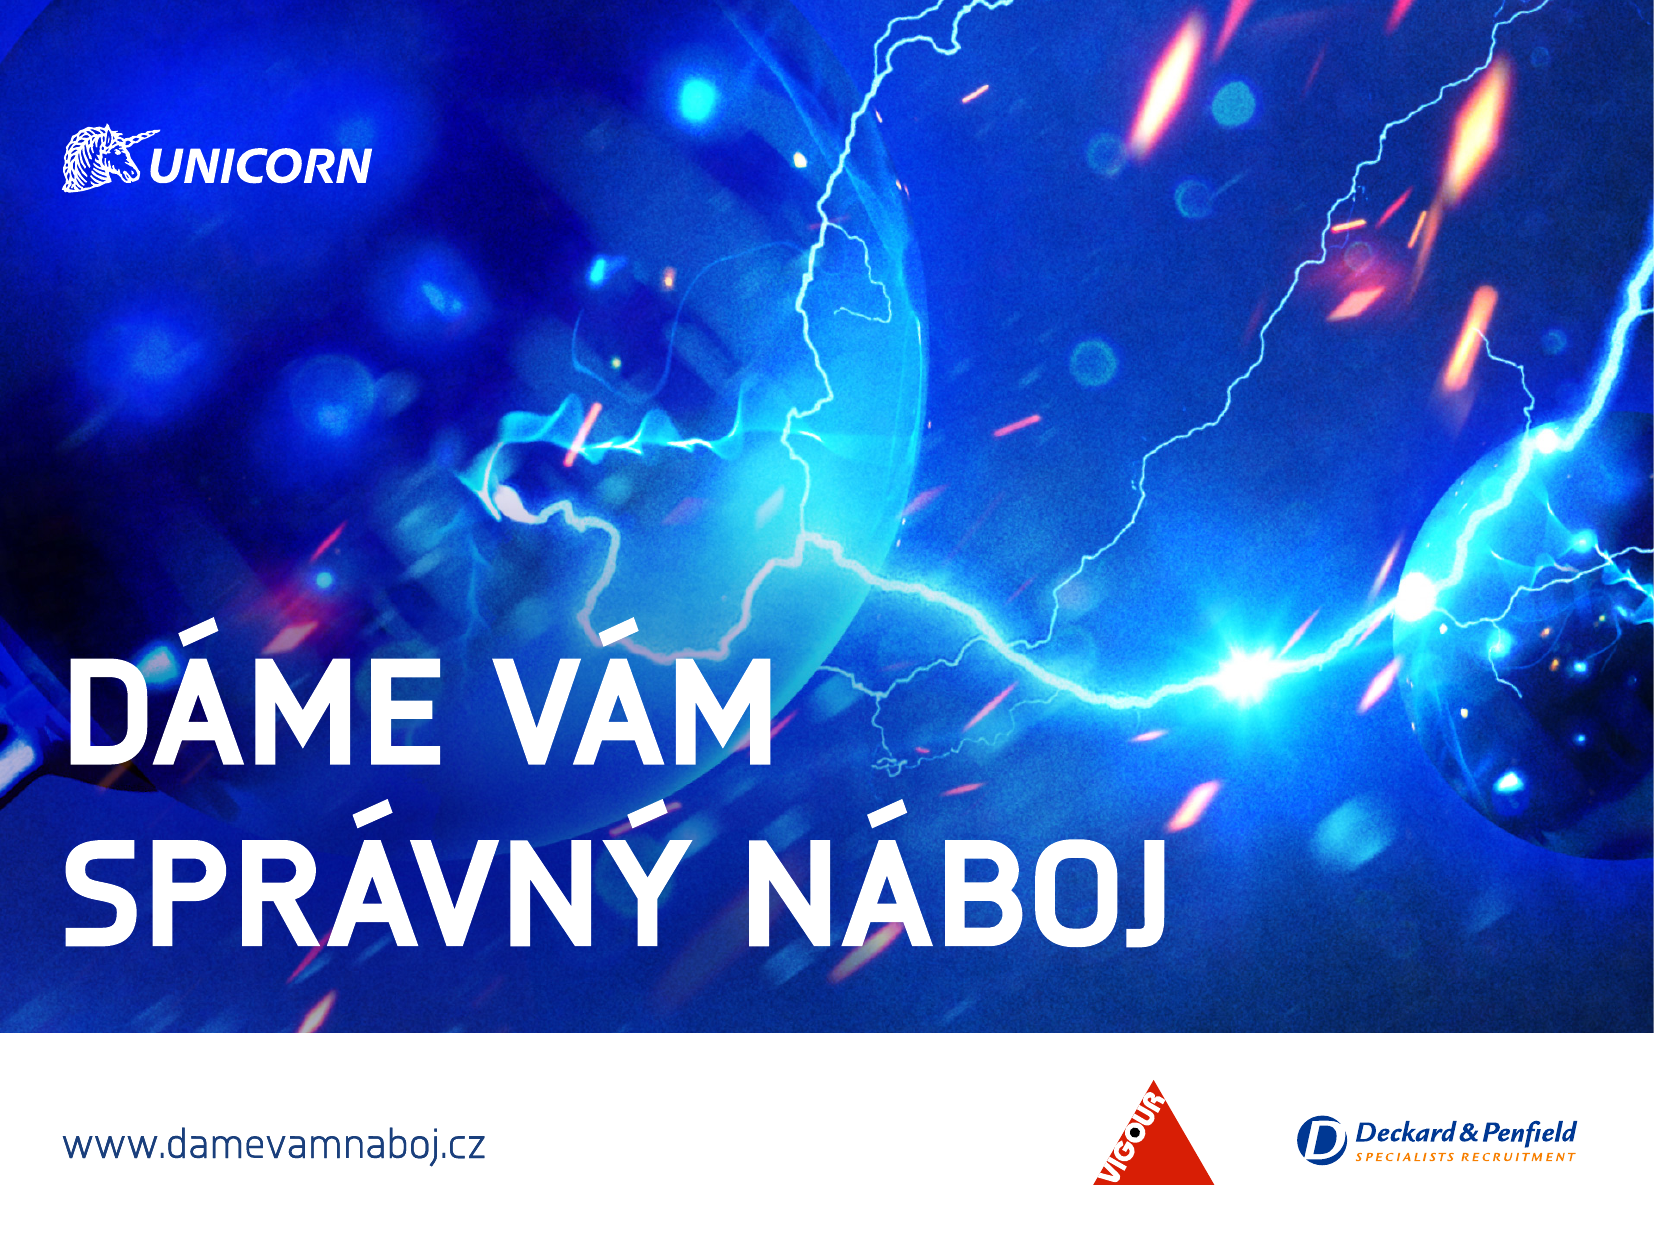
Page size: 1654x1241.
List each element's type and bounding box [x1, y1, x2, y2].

text_box [0, 0, 1654, 1167]
text_box [62, 1127, 485, 1167]
text_box [65, 616, 1165, 948]
text_box [61, 122, 373, 194]
